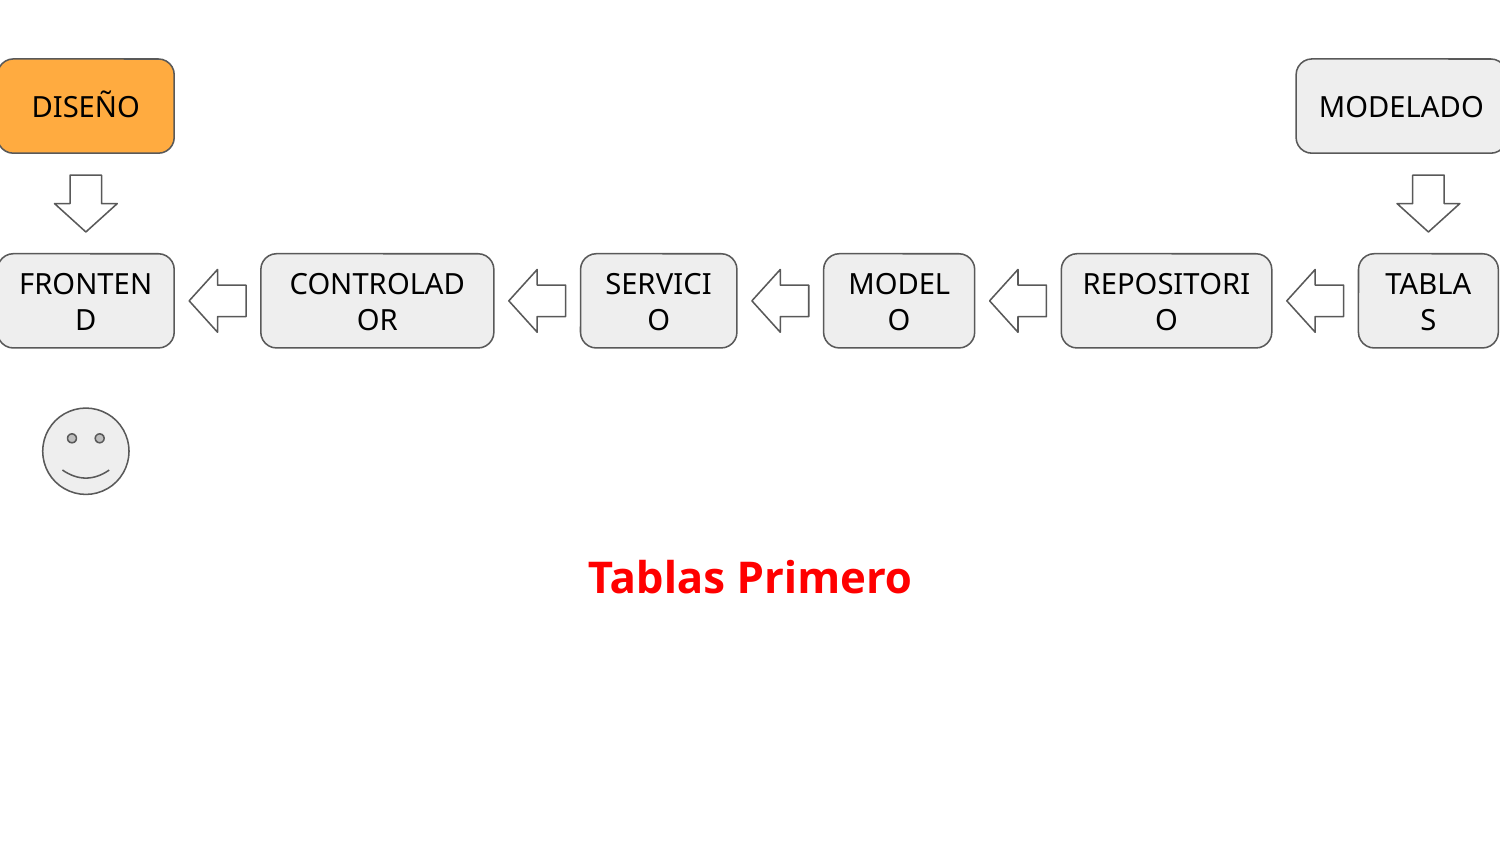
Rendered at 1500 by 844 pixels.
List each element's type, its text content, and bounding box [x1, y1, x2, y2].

text_box Tablas Primero [381, 534, 1119, 618]
text_box [508, 269, 566, 333]
text_box [189, 269, 247, 333]
text_box MODELO [823, 253, 975, 348]
text_box [42, 408, 130, 495]
text_box TABLAS [1358, 253, 1499, 348]
text_box REPOSITORIO [1061, 253, 1272, 348]
text_box [54, 175, 118, 232]
text_box [751, 269, 809, 333]
text_box [1397, 175, 1460, 232]
text_box DISEÑO [0, 58, 175, 154]
text_box [1286, 269, 1344, 333]
text_box FRONTEND [0, 253, 175, 348]
text_box CONTROLADOR [260, 253, 494, 348]
text_box [989, 269, 1047, 333]
text_box MODELADO [1296, 58, 1500, 154]
text_box SERVICIO [580, 253, 737, 348]
